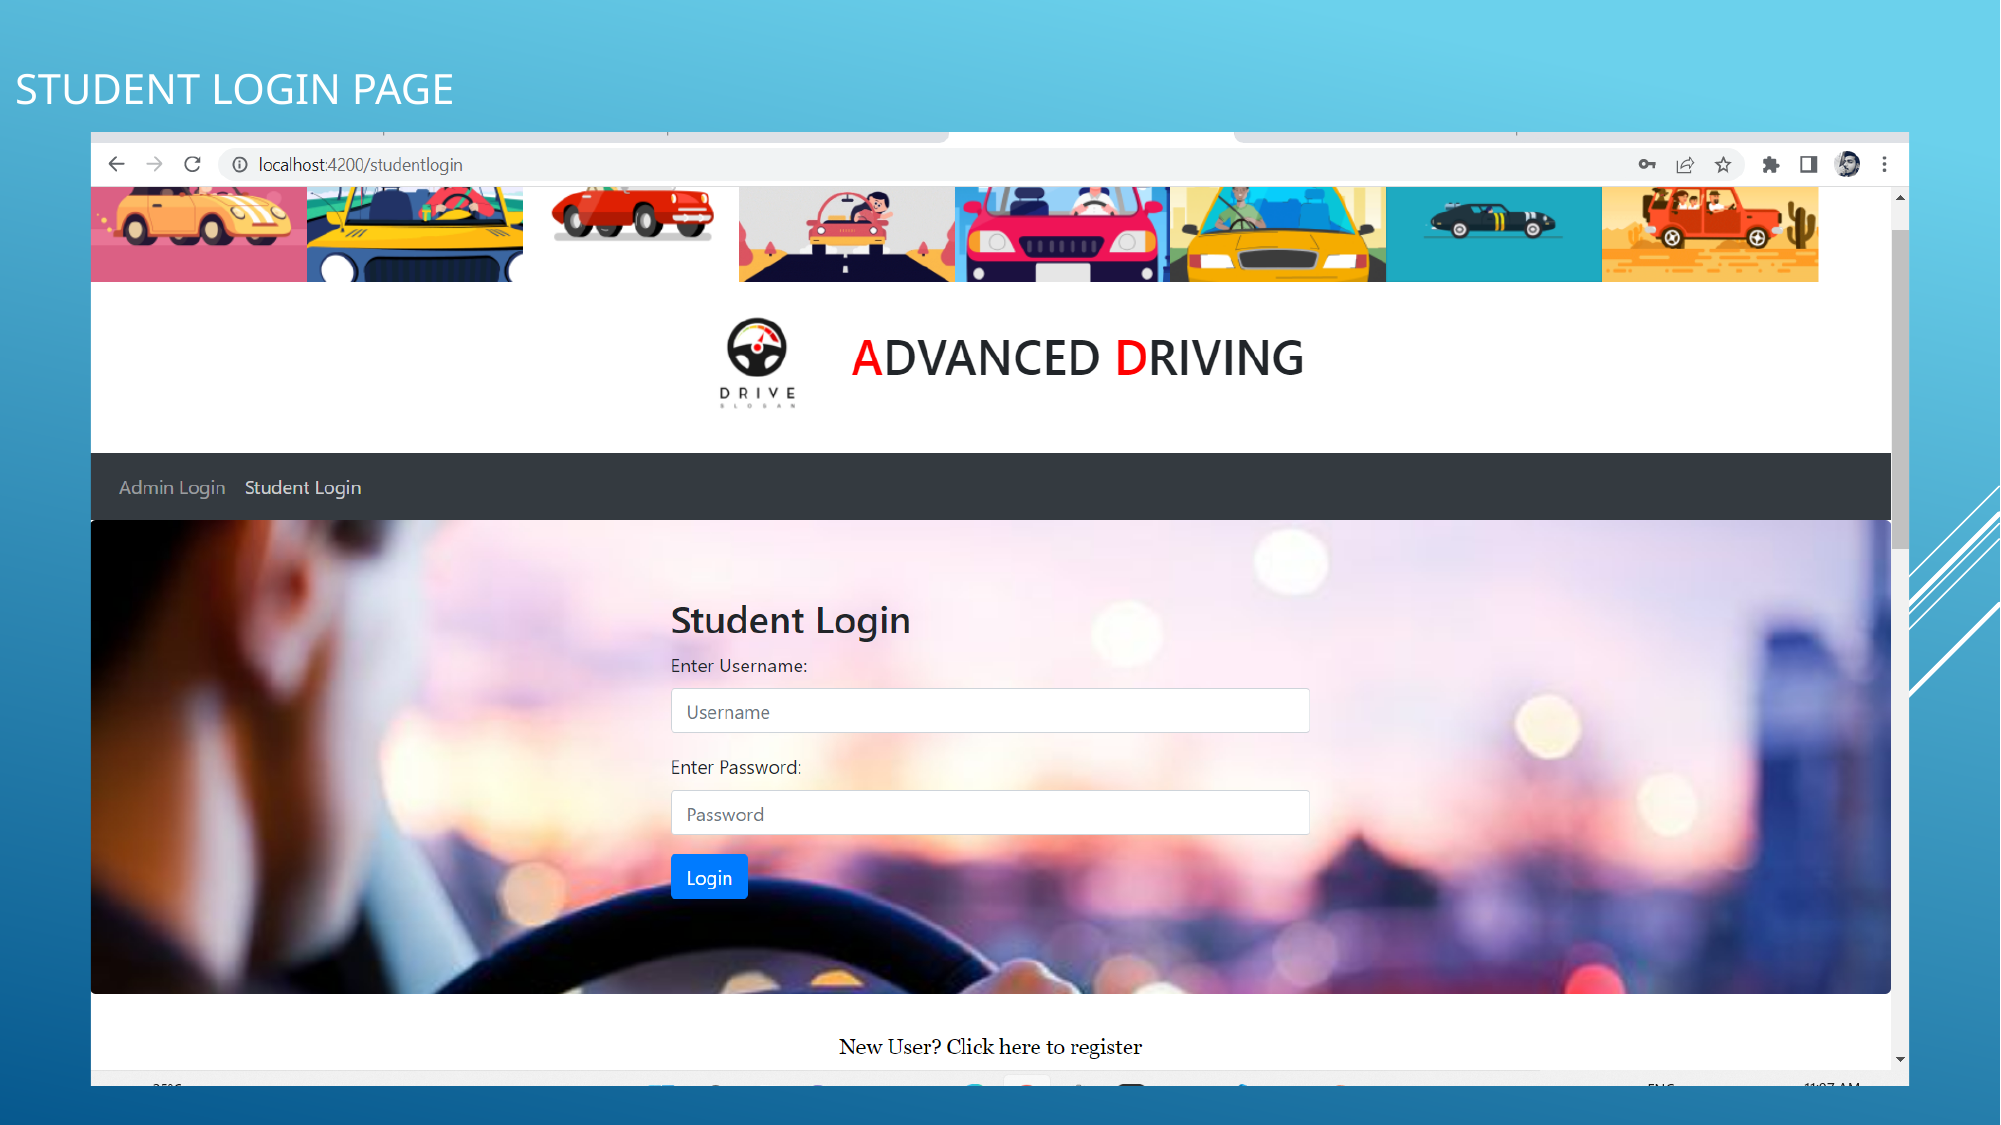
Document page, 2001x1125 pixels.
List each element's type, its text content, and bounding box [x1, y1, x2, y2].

picture [90, 132, 1910, 1086]
title Student LOgin Page [0, 39, 929, 137]
